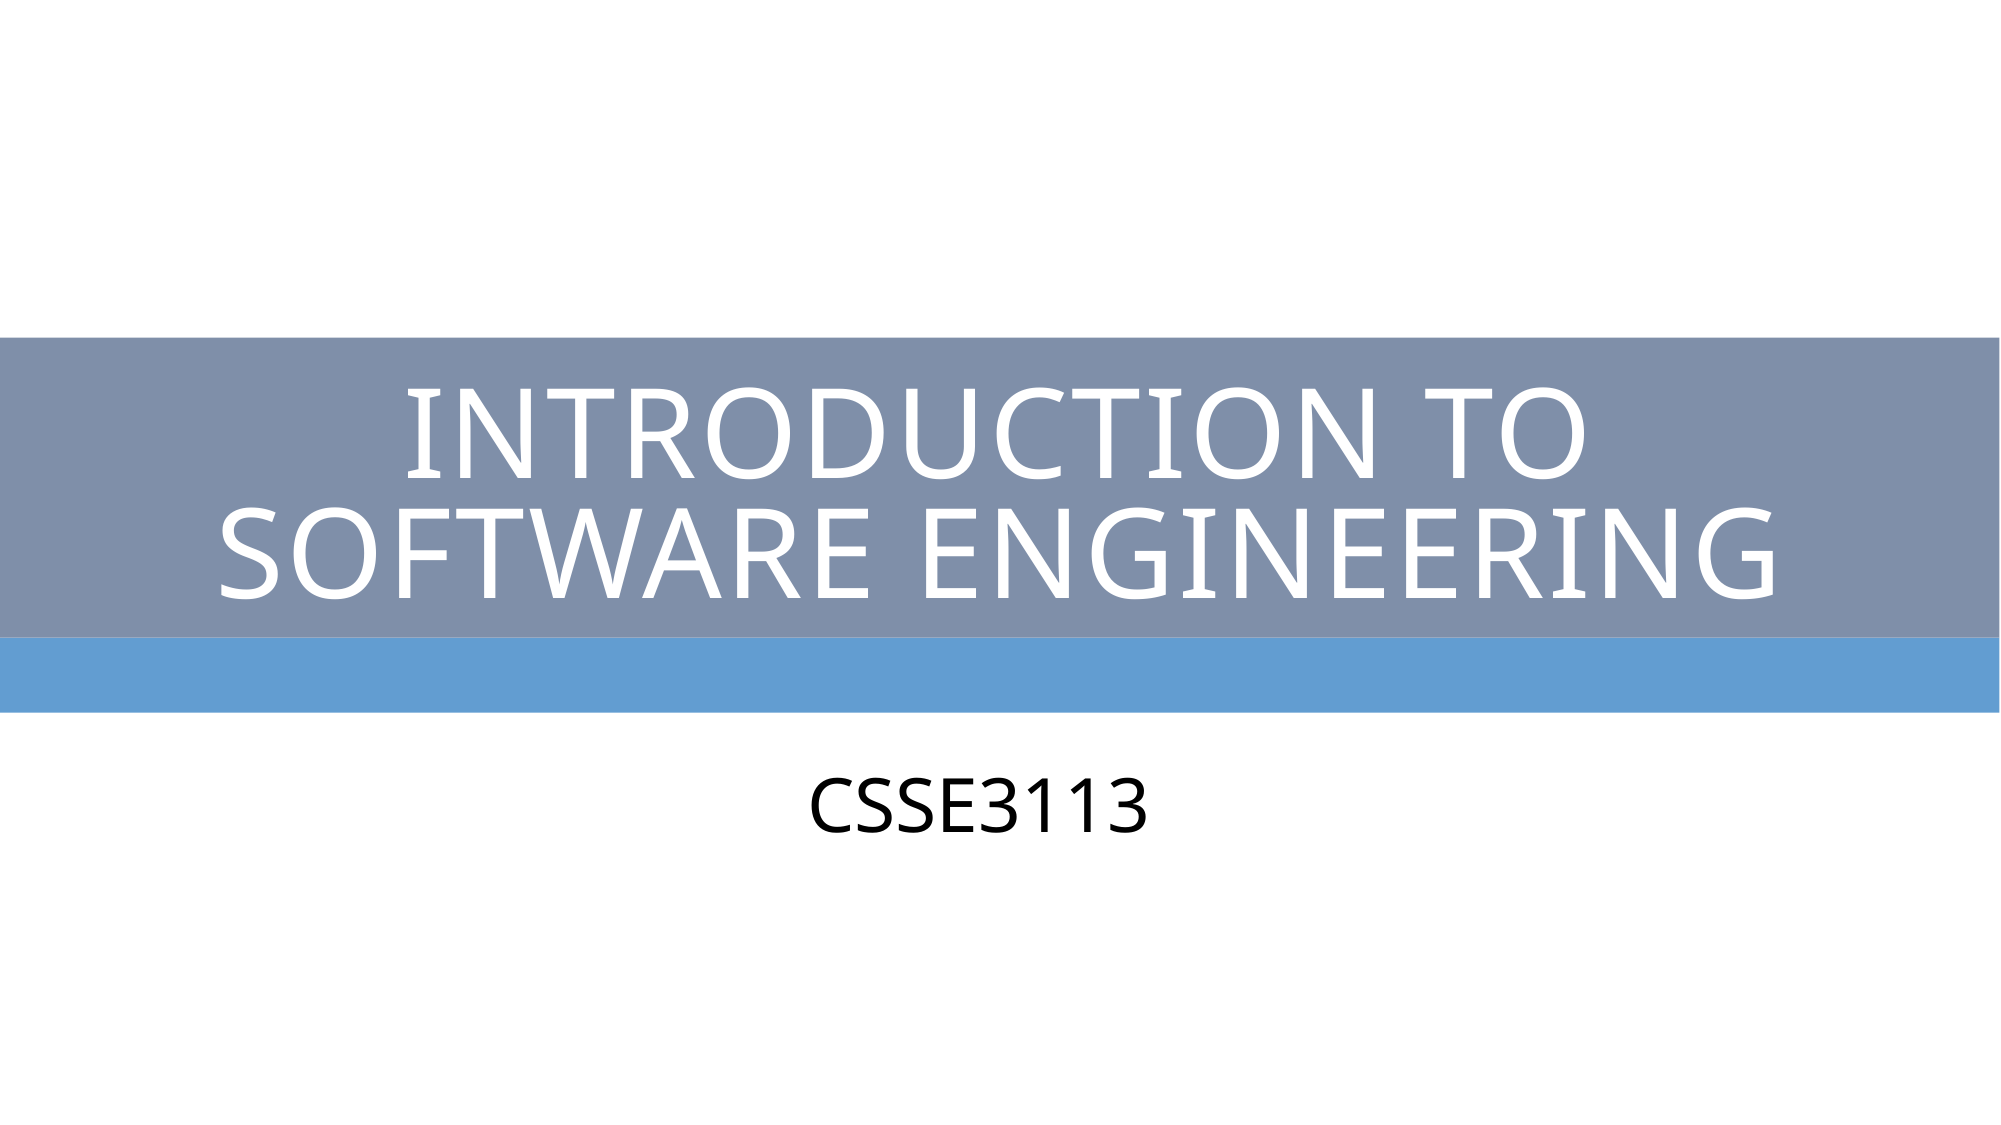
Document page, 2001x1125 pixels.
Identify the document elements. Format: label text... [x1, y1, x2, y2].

title Introduction to Software Engineering [77, 360, 1923, 646]
subtitle CSSE3113 [228, 640, 1729, 907]
